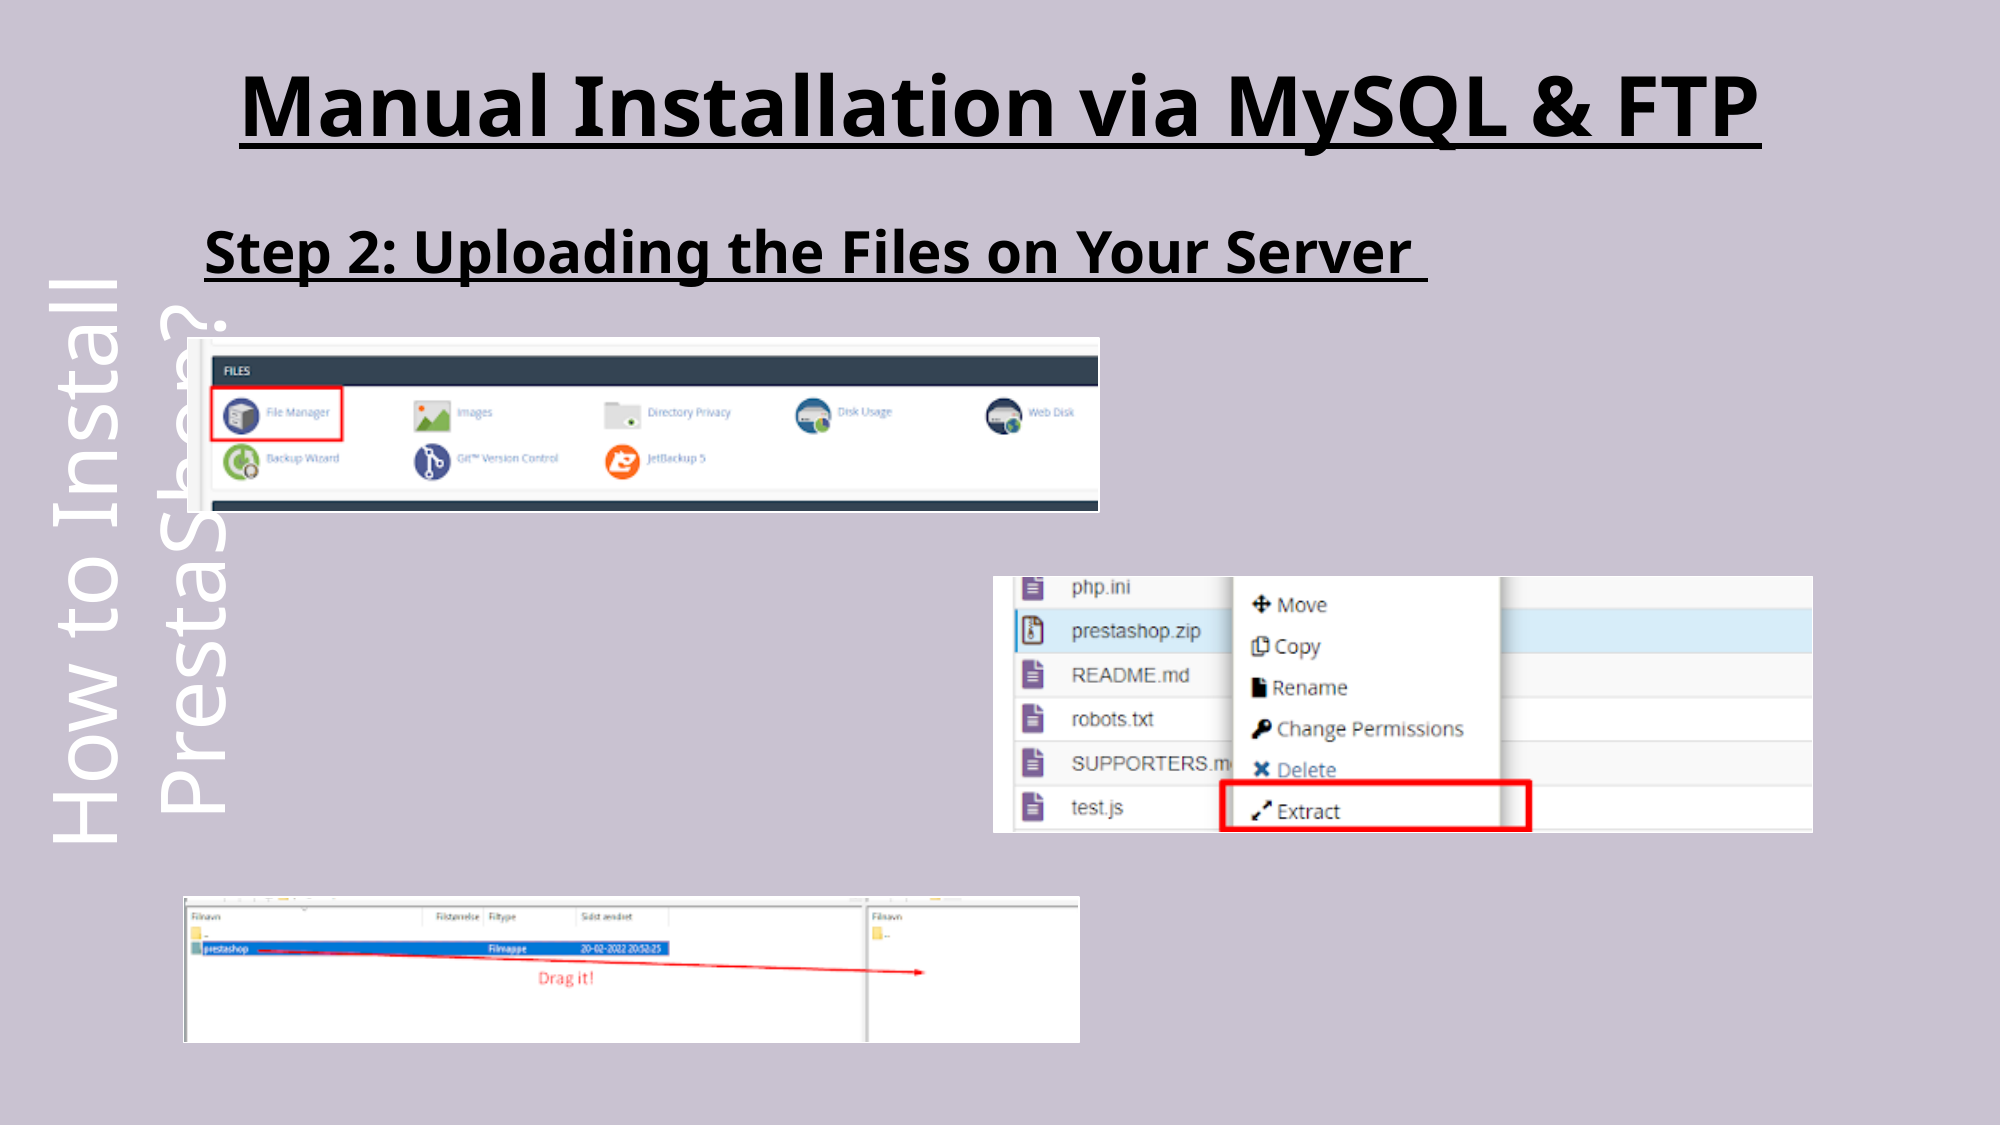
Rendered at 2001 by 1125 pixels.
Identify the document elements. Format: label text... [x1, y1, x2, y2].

text_box How to Install PrestaShop? [20, 0, 251, 1125]
text_box Manual Installation via MySQL & FTP [188, 45, 1812, 161]
picture [994, 576, 1813, 832]
text_box Step 2: Uploading the Files on Your Server [188, 207, 1812, 293]
picture [183, 897, 1079, 1042]
picture [187, 338, 1099, 512]
